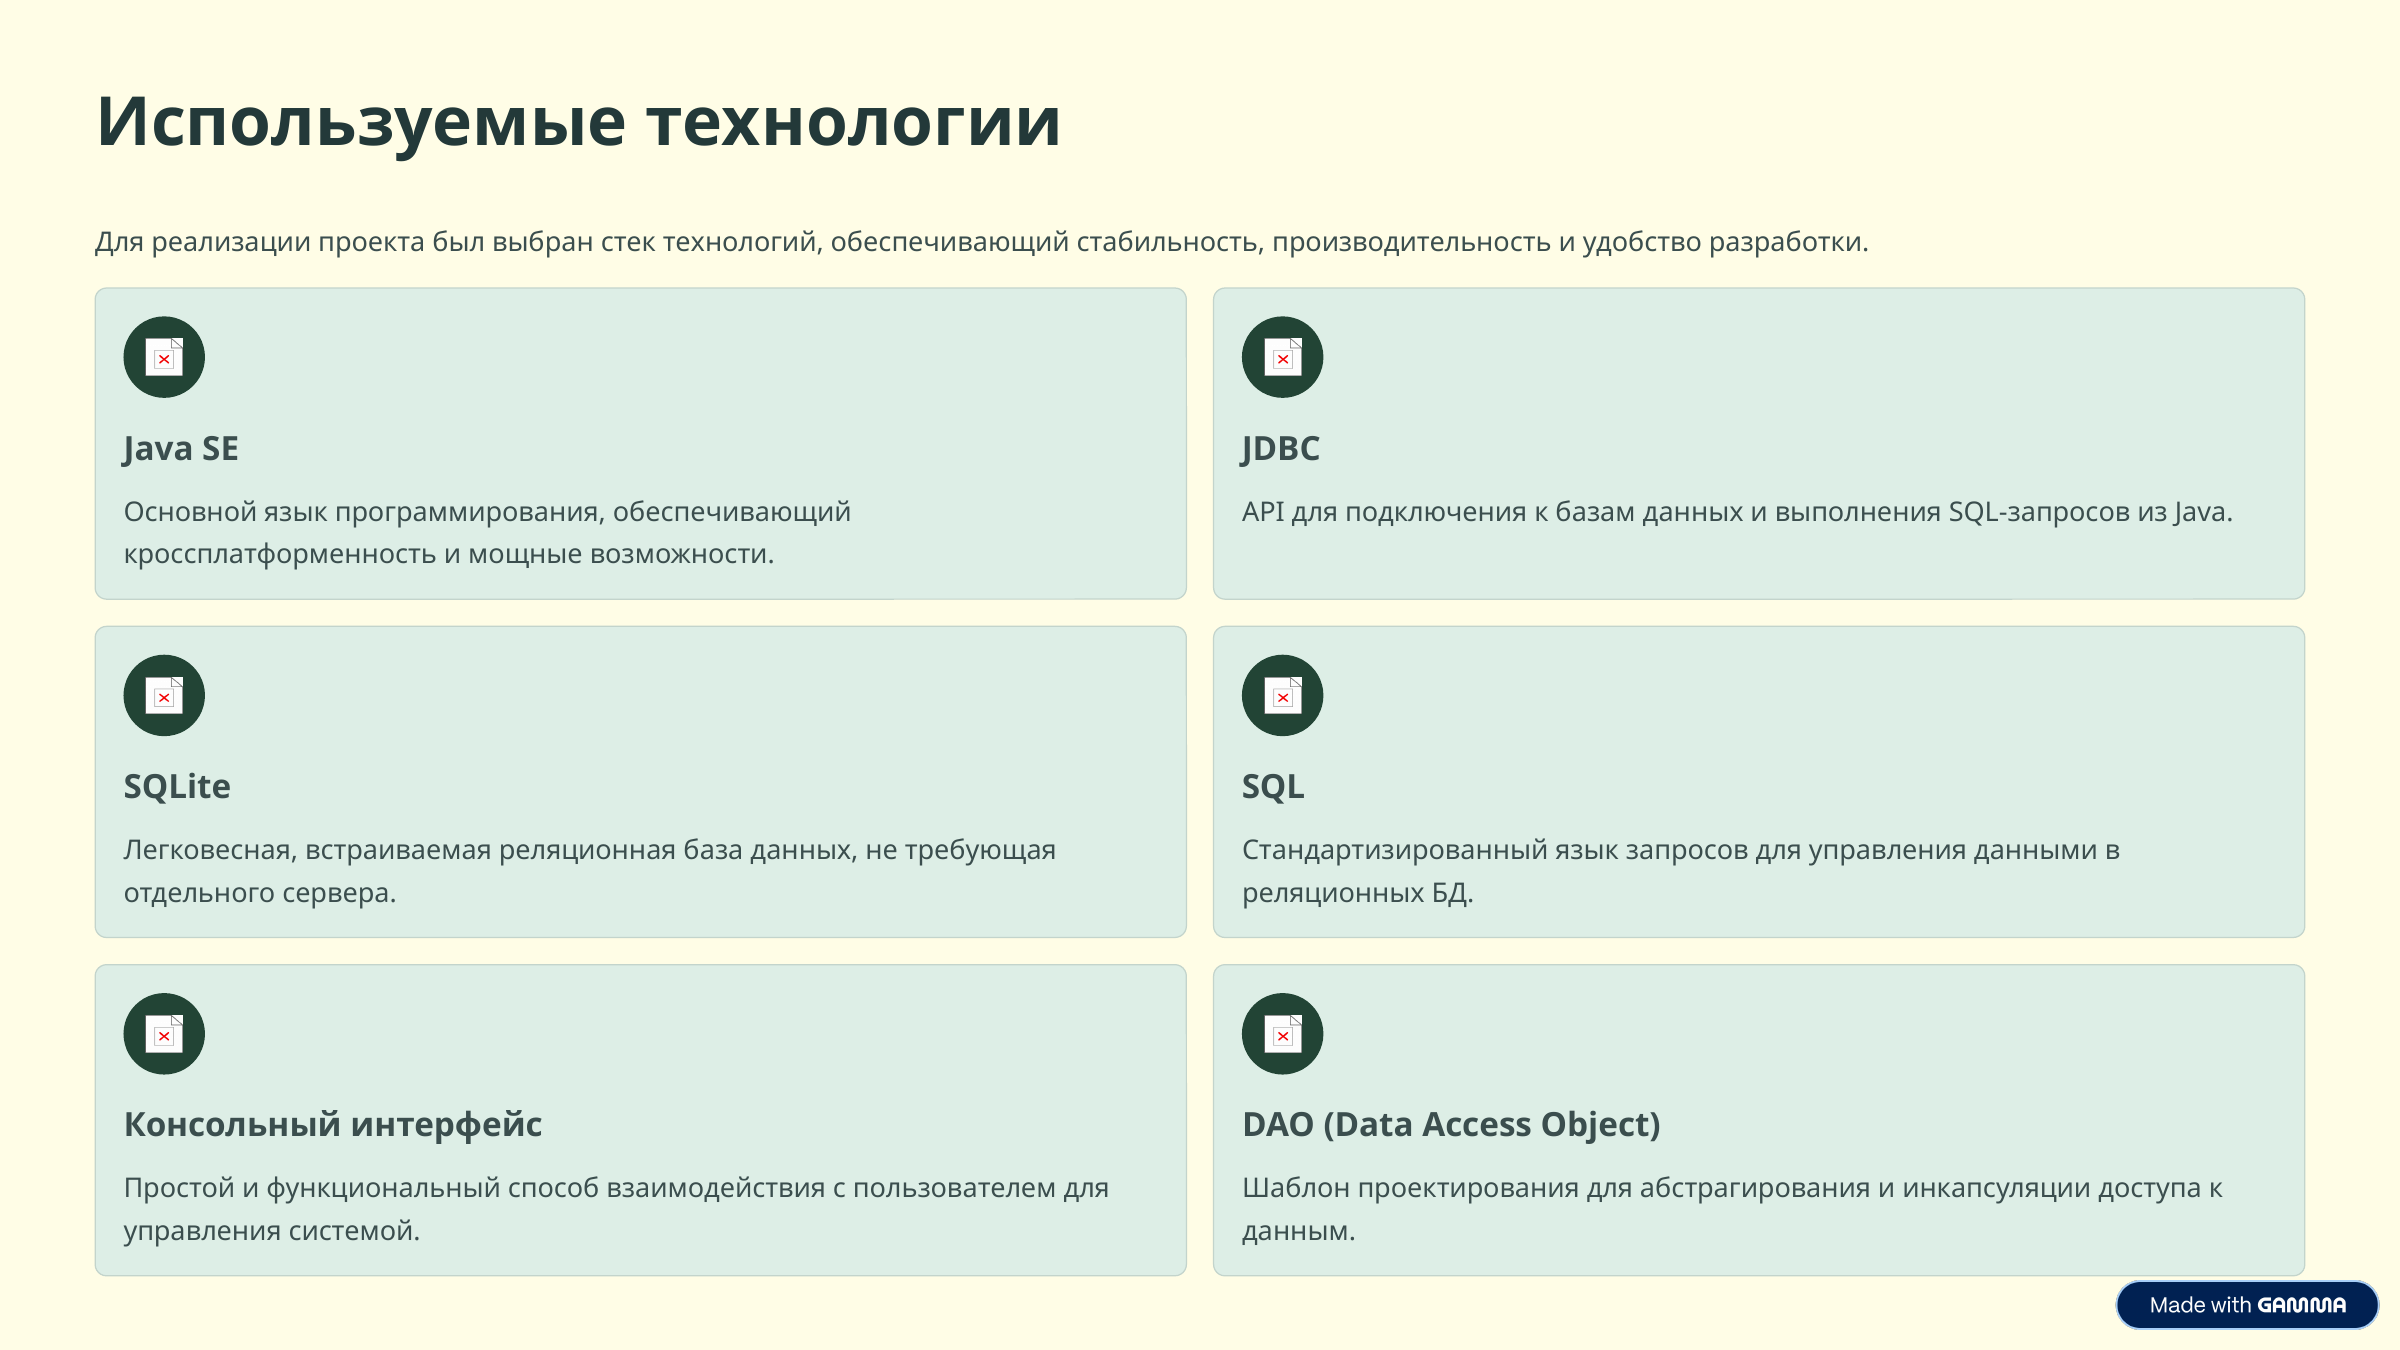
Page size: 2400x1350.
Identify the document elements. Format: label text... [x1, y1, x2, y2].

text_box Консольный интерфейс [123, 1101, 552, 1145]
text_box [1241, 654, 1324, 737]
text_box Шаблон проектирования для абстрагирования и инкапсуляции доступа к данным. [1241, 1160, 2277, 1248]
text_box [123, 316, 205, 398]
text_box Для реализации проекта был выбран стек технологий, обеспечивающий стабильность, производительность и удобство разработки. [95, 213, 2305, 258]
text_box Используемые технологии [95, 74, 1067, 160]
text_box SQLite [123, 763, 464, 806]
text_box [1241, 993, 1324, 1075]
text_box Стандартизированный язык запросов для управления данными в реляционных БД. [1241, 822, 2277, 909]
text_box API для подключения к базам данных и выполнения SQL-запросов из Java. [1241, 483, 2277, 528]
text_box [95, 626, 1187, 938]
text_box DAO (Data Access Object) [1241, 1101, 1730, 1145]
text_box [1213, 288, 2305, 600]
text_box [1213, 626, 2305, 938]
text_box [1213, 964, 2305, 1276]
picture [1264, 1015, 1302, 1053]
text_box [123, 993, 205, 1075]
picture [1264, 677, 1302, 714]
picture [2106, 1271, 2389, 1339]
text_box Основной язык программирования, обеспечивающий кроссплатформенность и мощные возможности. [123, 483, 1158, 571]
picture [145, 338, 183, 376]
picture [145, 677, 183, 714]
text_box [1241, 316, 1324, 398]
text_box Простой и функциональный способ взаимодействия с пользователем для управления системой. [123, 1160, 1158, 1248]
picture [145, 1015, 183, 1053]
text_box JDBC [1241, 425, 1582, 468]
text_box Java SE [123, 425, 464, 468]
text_box [95, 288, 1187, 600]
text_box [123, 654, 205, 737]
text_box [95, 964, 1187, 1276]
text_box SQL [1241, 763, 1582, 806]
text_box Легковесная, встраиваемая реляционная база данных, не требующая отдельного сервера. [123, 822, 1158, 909]
picture [1264, 338, 1302, 376]
